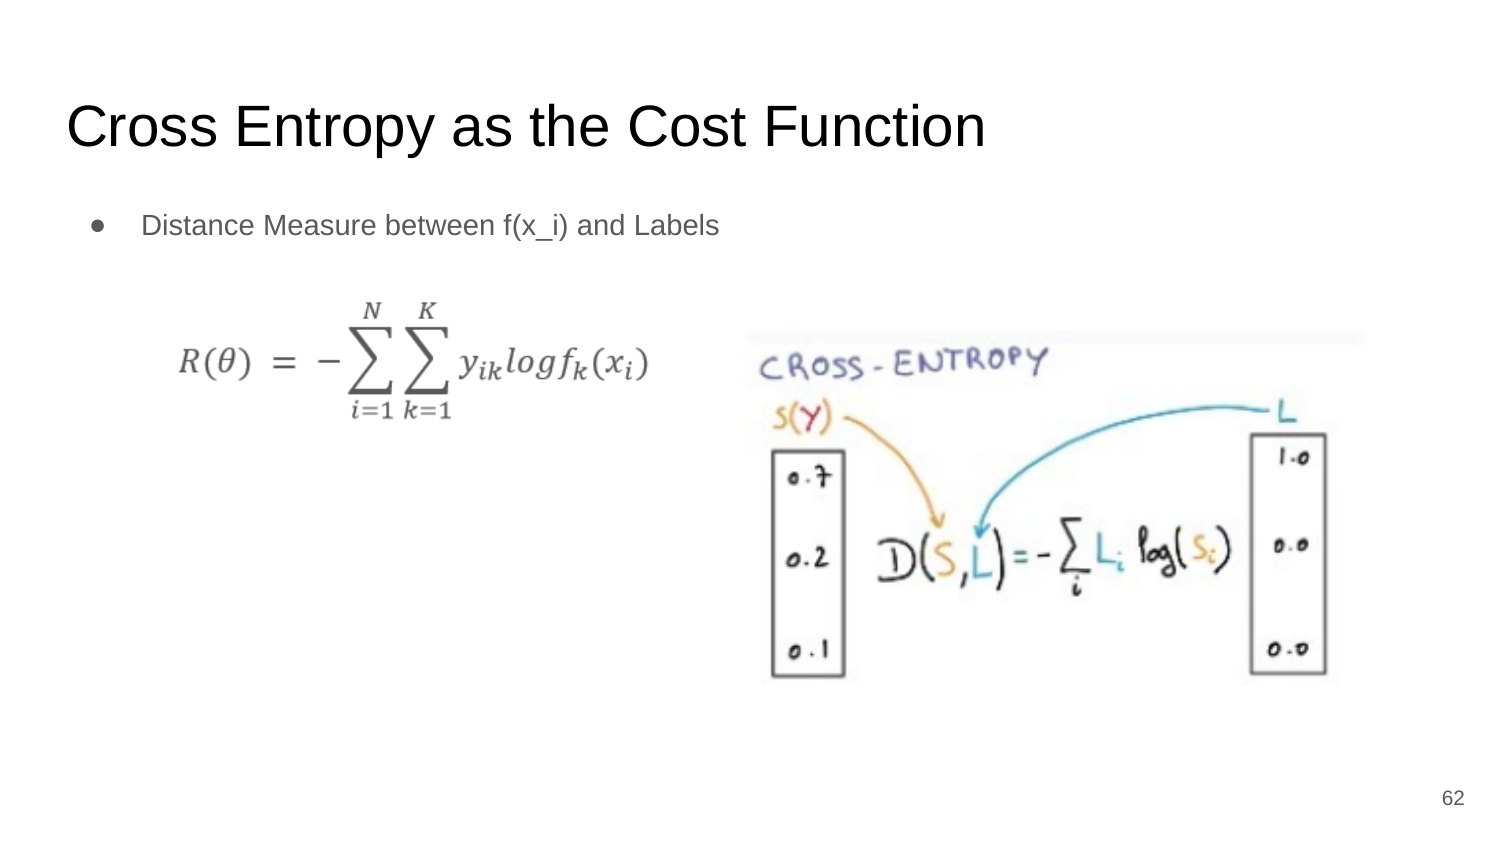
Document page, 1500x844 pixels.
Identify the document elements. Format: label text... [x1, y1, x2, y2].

list Distance Measure between f(x_i) and Labels [51, 186, 1449, 747]
slide_number 62 [1389, 764, 1480, 830]
picture [735, 330, 1372, 728]
picture [155, 275, 662, 445]
title Cross Entropy as the Cost Function [51, 72, 1449, 167]
